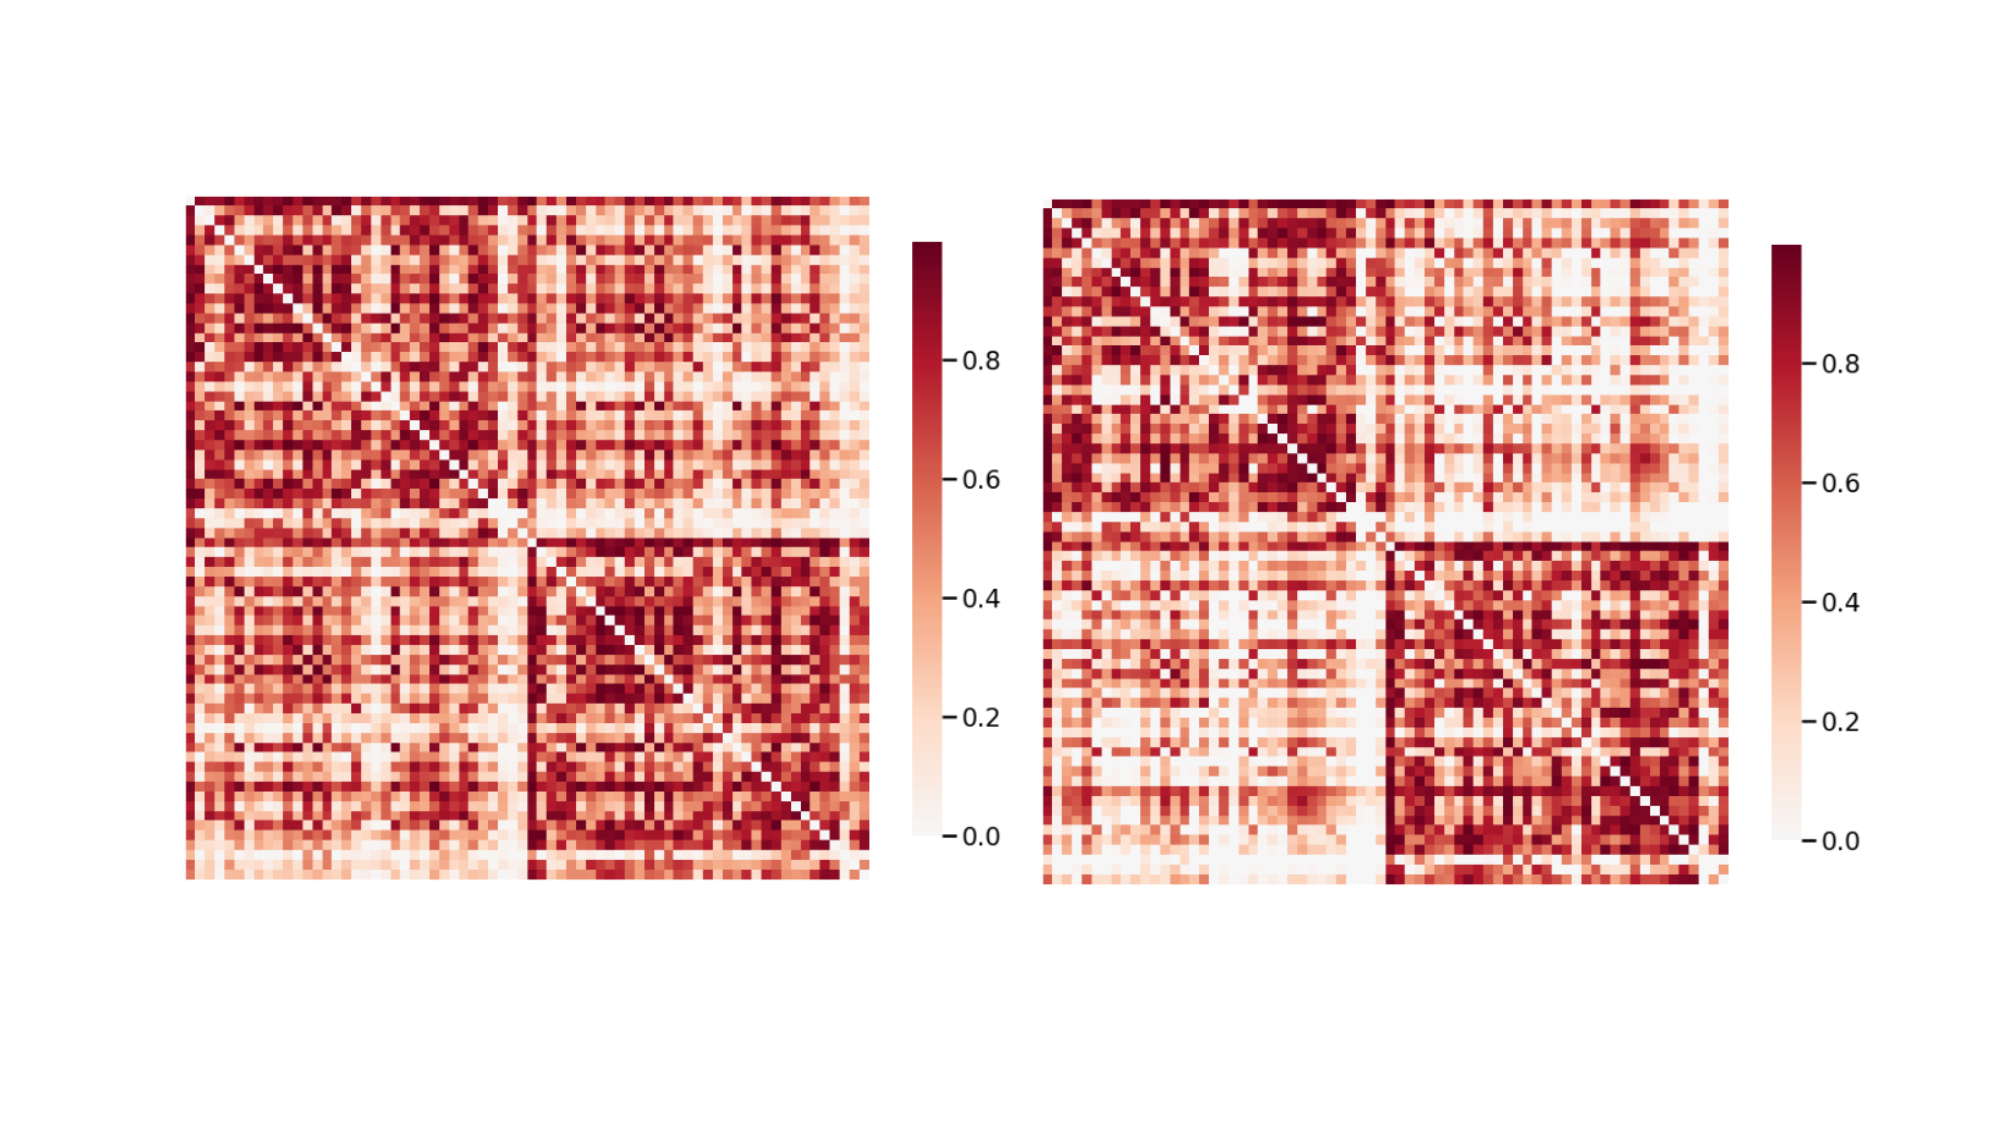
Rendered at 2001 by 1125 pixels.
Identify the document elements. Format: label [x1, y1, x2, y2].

picture [157, 157, 1888, 915]
